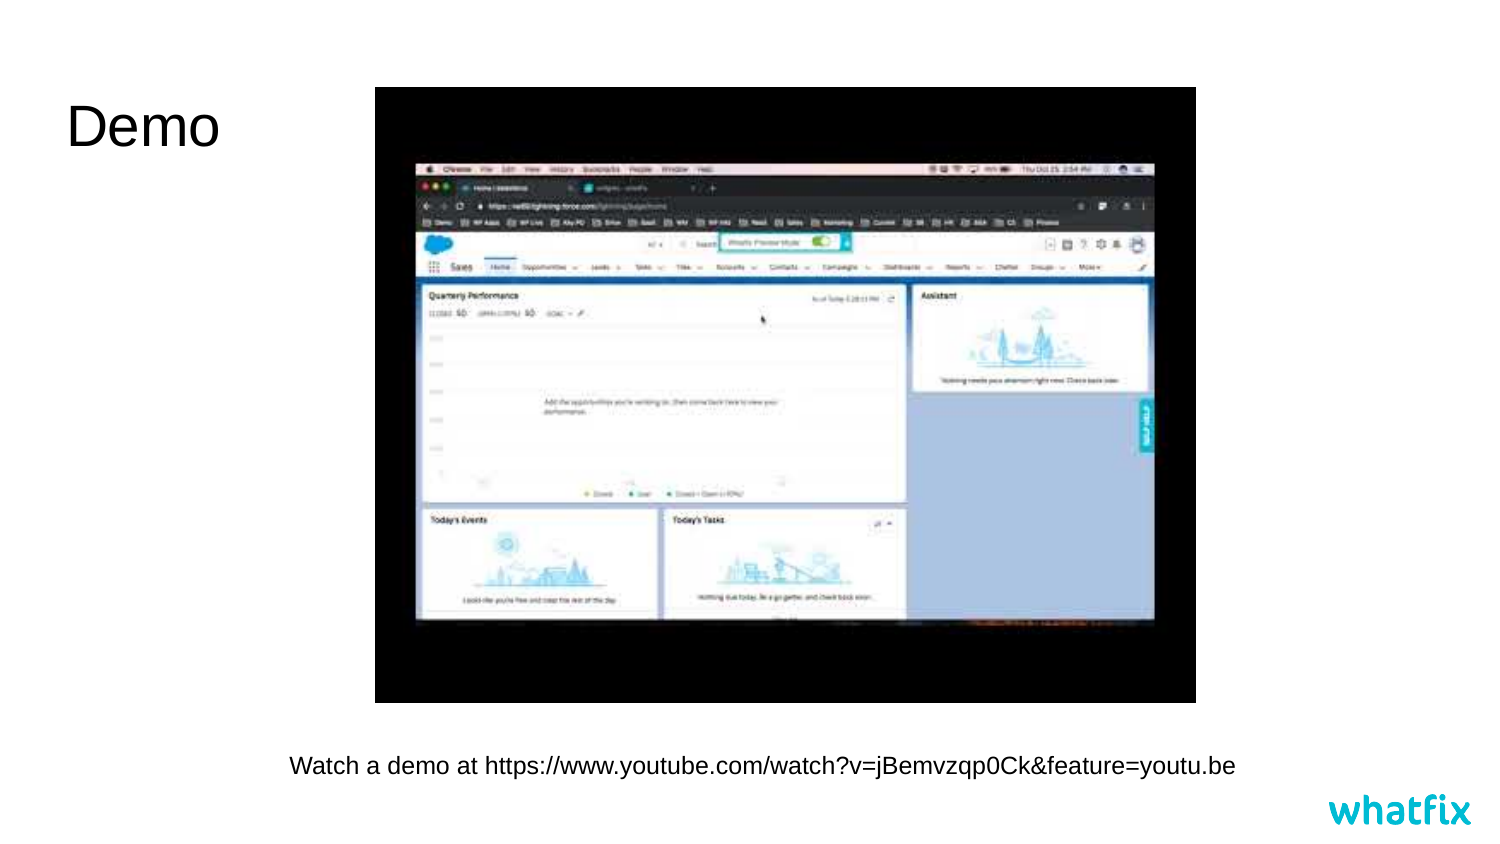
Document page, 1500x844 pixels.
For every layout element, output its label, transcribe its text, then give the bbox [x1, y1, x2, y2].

picture [374, 87, 1196, 704]
title Demo [51, 72, 1449, 167]
text_box Watch a demo at https://www.youtube.com/watch?v=jBemvzqp0Ck&feature=youtu.be [274, 734, 1276, 785]
picture [1329, 794, 1471, 825]
